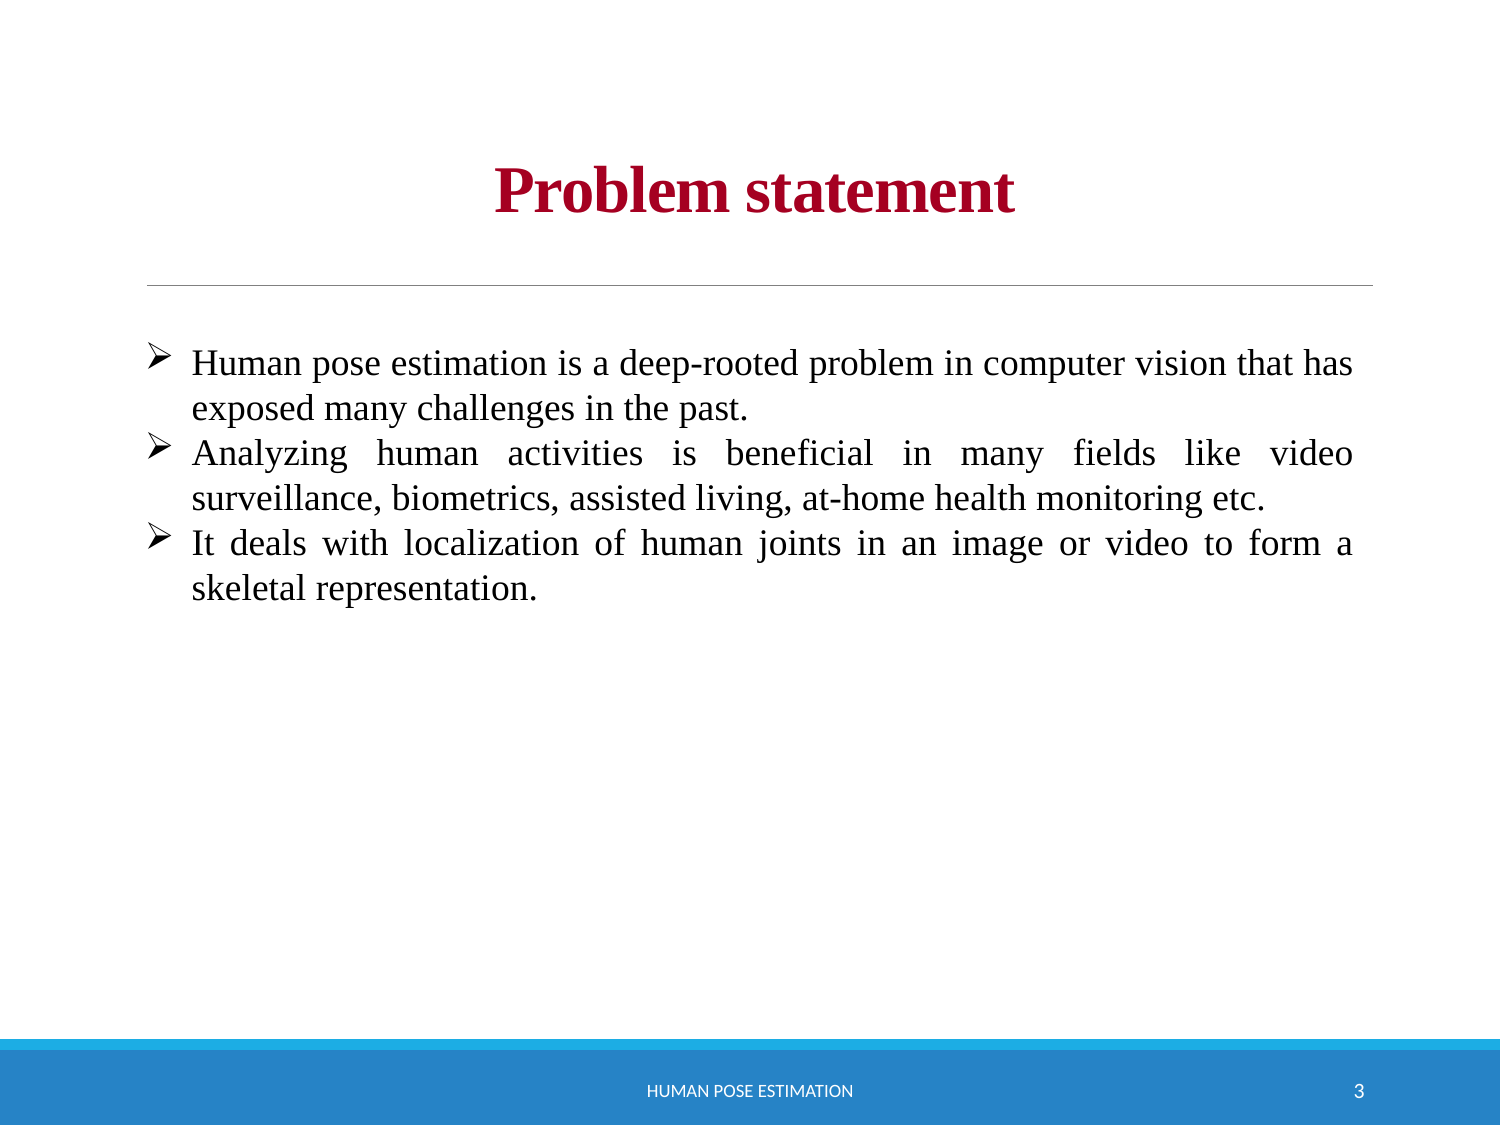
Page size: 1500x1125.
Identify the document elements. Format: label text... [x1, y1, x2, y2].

footer Human Pose Estimation [453, 1059, 1047, 1120]
text_box Human pose estimation is a deep-rooted problem in computer vision that has exposed many challenges in the past. Analyzing human activities is beneficial in many fields like video surveillance, biometrics, assisted living, at-home health monitoring etc. It deals with localization of human joints in an image or video to form a skeletal representation. [130, 330, 1370, 661]
slide_number 3 [1218, 1059, 1380, 1120]
title Problem statement [108, 28, 1402, 234]
